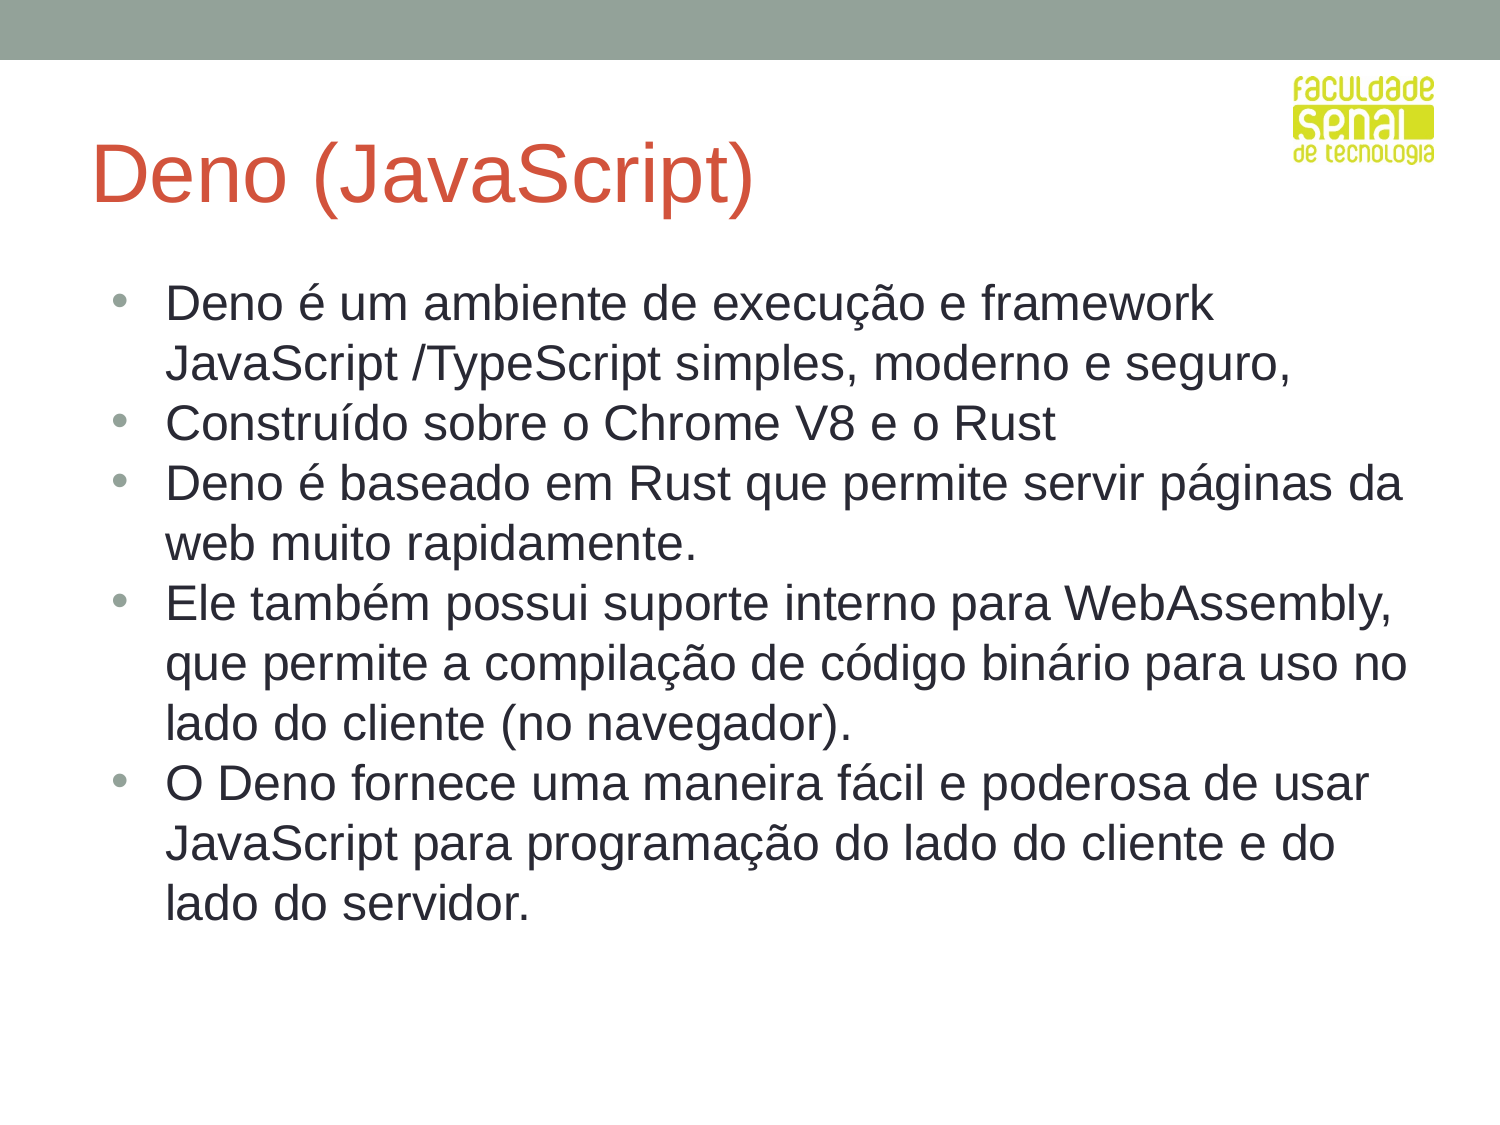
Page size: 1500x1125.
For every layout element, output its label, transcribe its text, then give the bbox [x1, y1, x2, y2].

picture [1293, 76, 1434, 165]
title Deno (JavaScript) [75, 87, 1425, 251]
list Deno é um ambiente de execução e framework JavaScript /TypeScript simples, moderno e seguro, Construído sobre o Chrome V8 e o Rust Deno é baseado em Rust que permite servir páginas da web muito rapidamente. Ele também possui suporte interno para WebAssembly, que permite a compilação de código binário para uso no lado do cliente (no navegador). O Deno fornece uma maneira fácil e poderosa de usar JavaScript para programação do lado do cliente e do lado do servidor. [75, 262, 1425, 1063]
